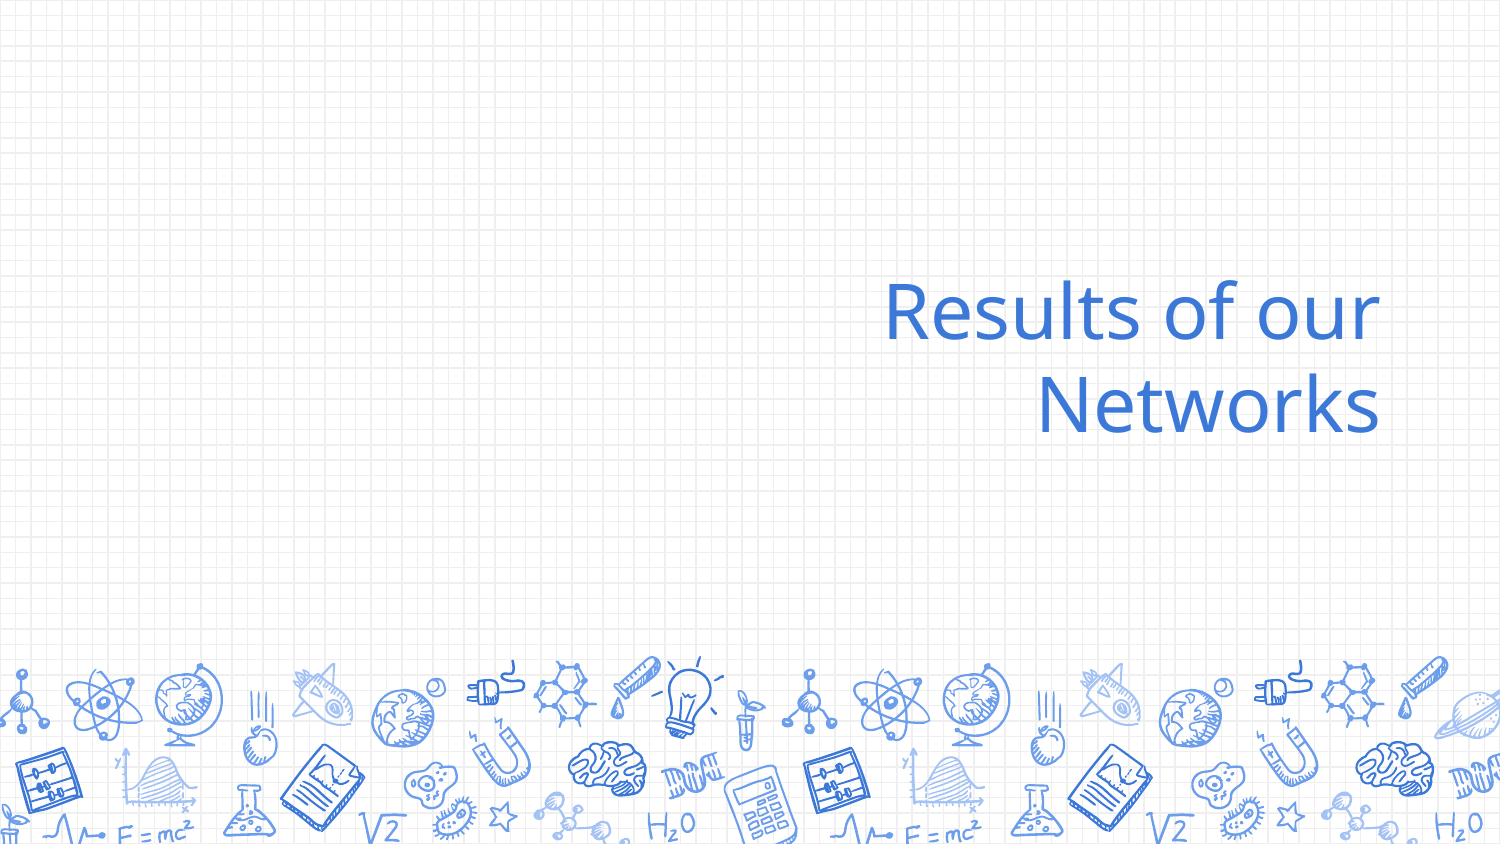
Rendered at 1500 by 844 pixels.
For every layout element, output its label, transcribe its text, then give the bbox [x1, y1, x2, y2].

title Results of our Networks [526, 272, 1397, 463]
